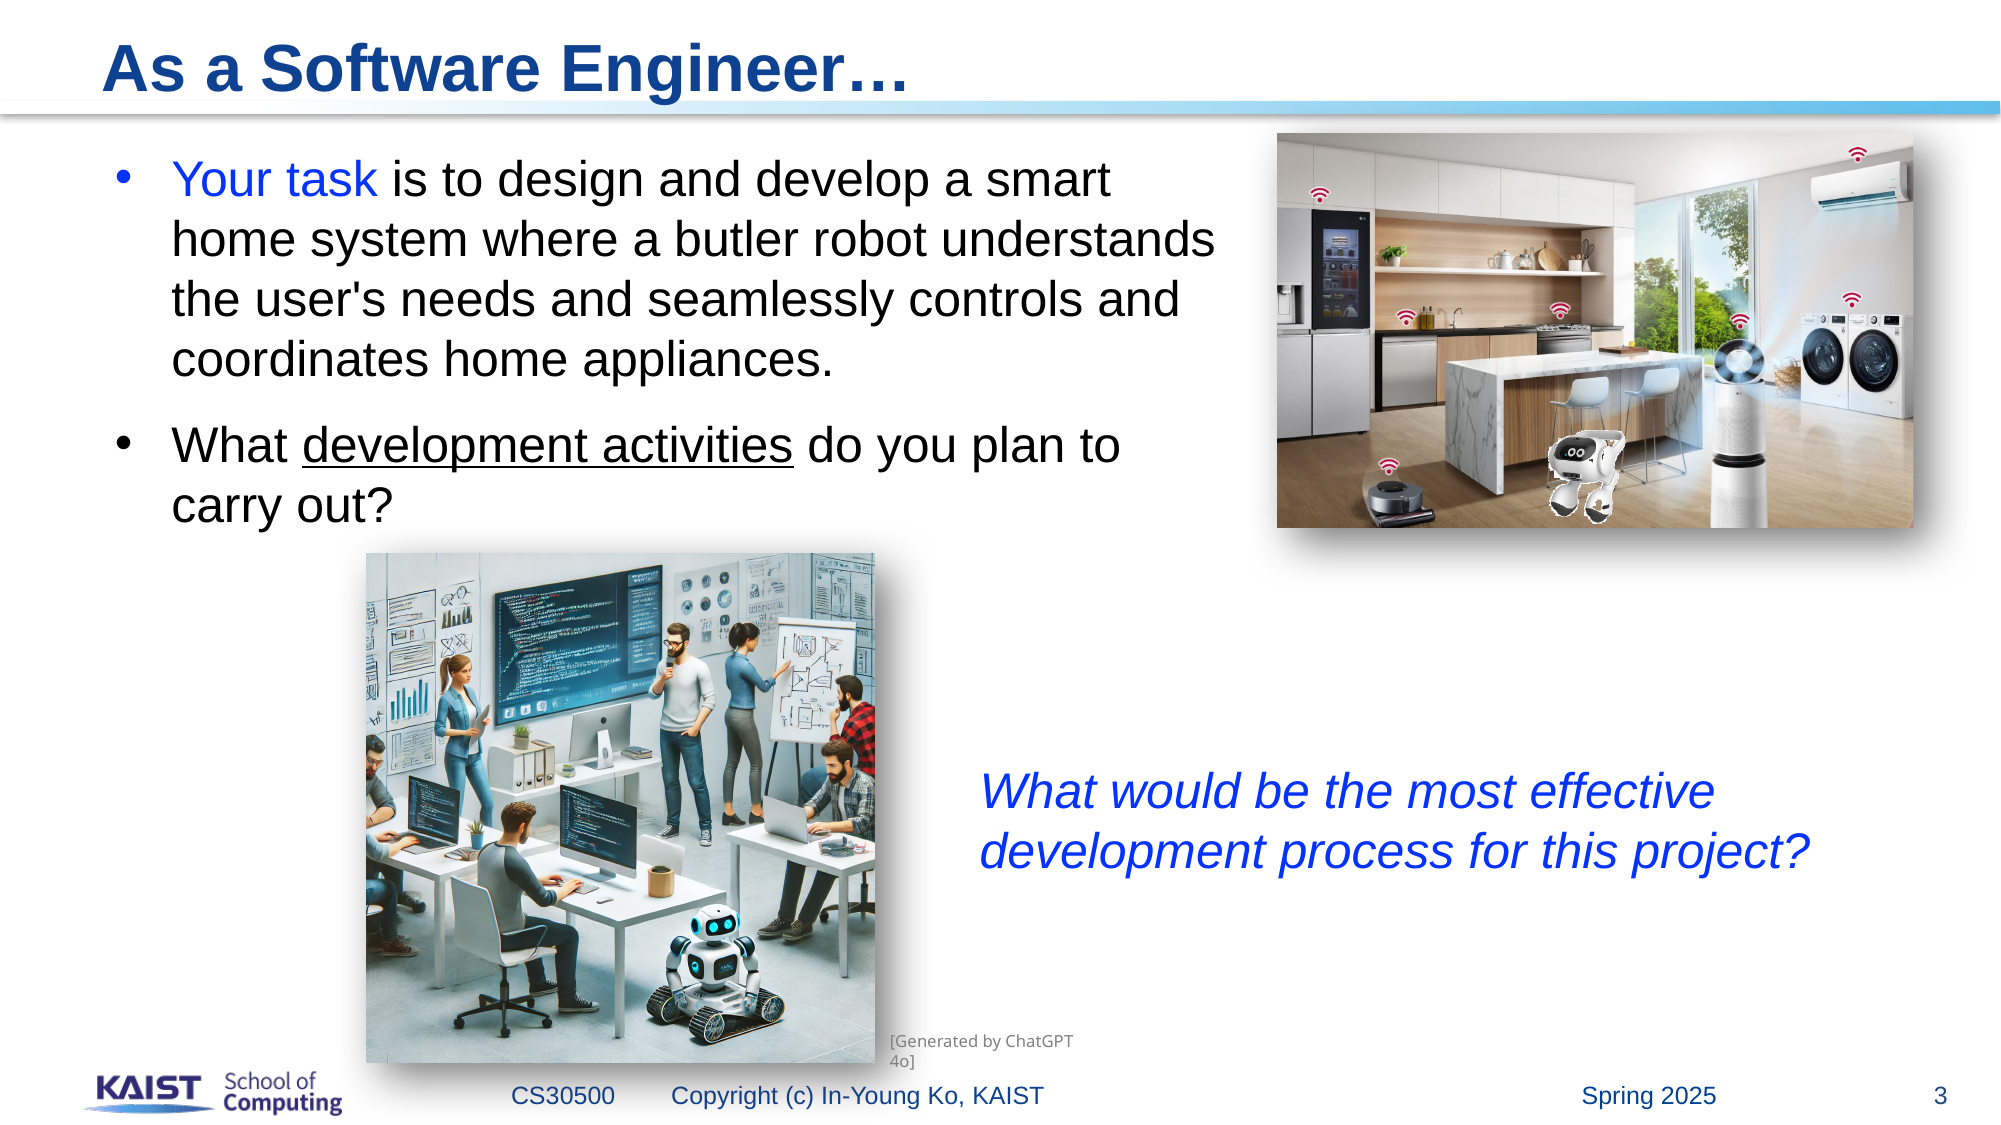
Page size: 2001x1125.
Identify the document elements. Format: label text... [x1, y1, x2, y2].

slide_number Spring 2025 [1566, 1064, 1800, 1125]
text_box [366, 553, 1113, 1063]
title As a Software Engineer… [86, 19, 1914, 112]
footer CS30500 Copyright (c) In-Young Ko, KAIST [496, 1065, 1517, 1125]
slide_number 3 [1833, 1065, 1963, 1125]
picture [80, 1054, 342, 1125]
picture [1276, 133, 1914, 529]
list Your task is to design and develop a smart home system where a butler robot understands the user's needs and seamlessly controls and coordinates home appliances. What development activities do you plan to carry out? [99, 138, 1246, 1065]
text_box What would be the most effective development process for this project? [1117, 750, 1848, 886]
